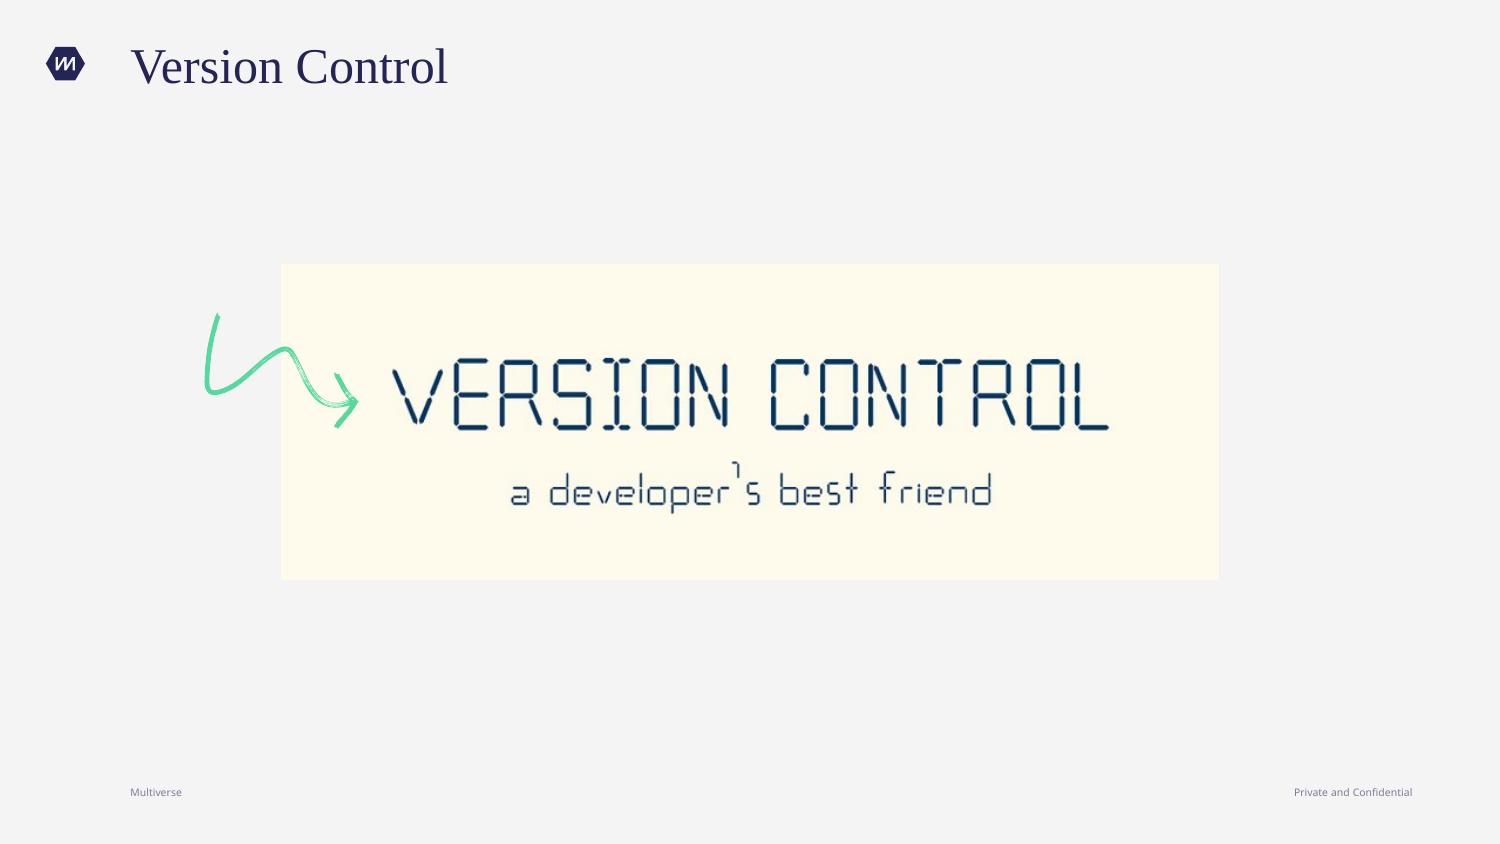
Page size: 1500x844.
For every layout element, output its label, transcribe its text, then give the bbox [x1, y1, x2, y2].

title Version Control [130, 40, 1453, 150]
picture [190, 263, 1219, 580]
